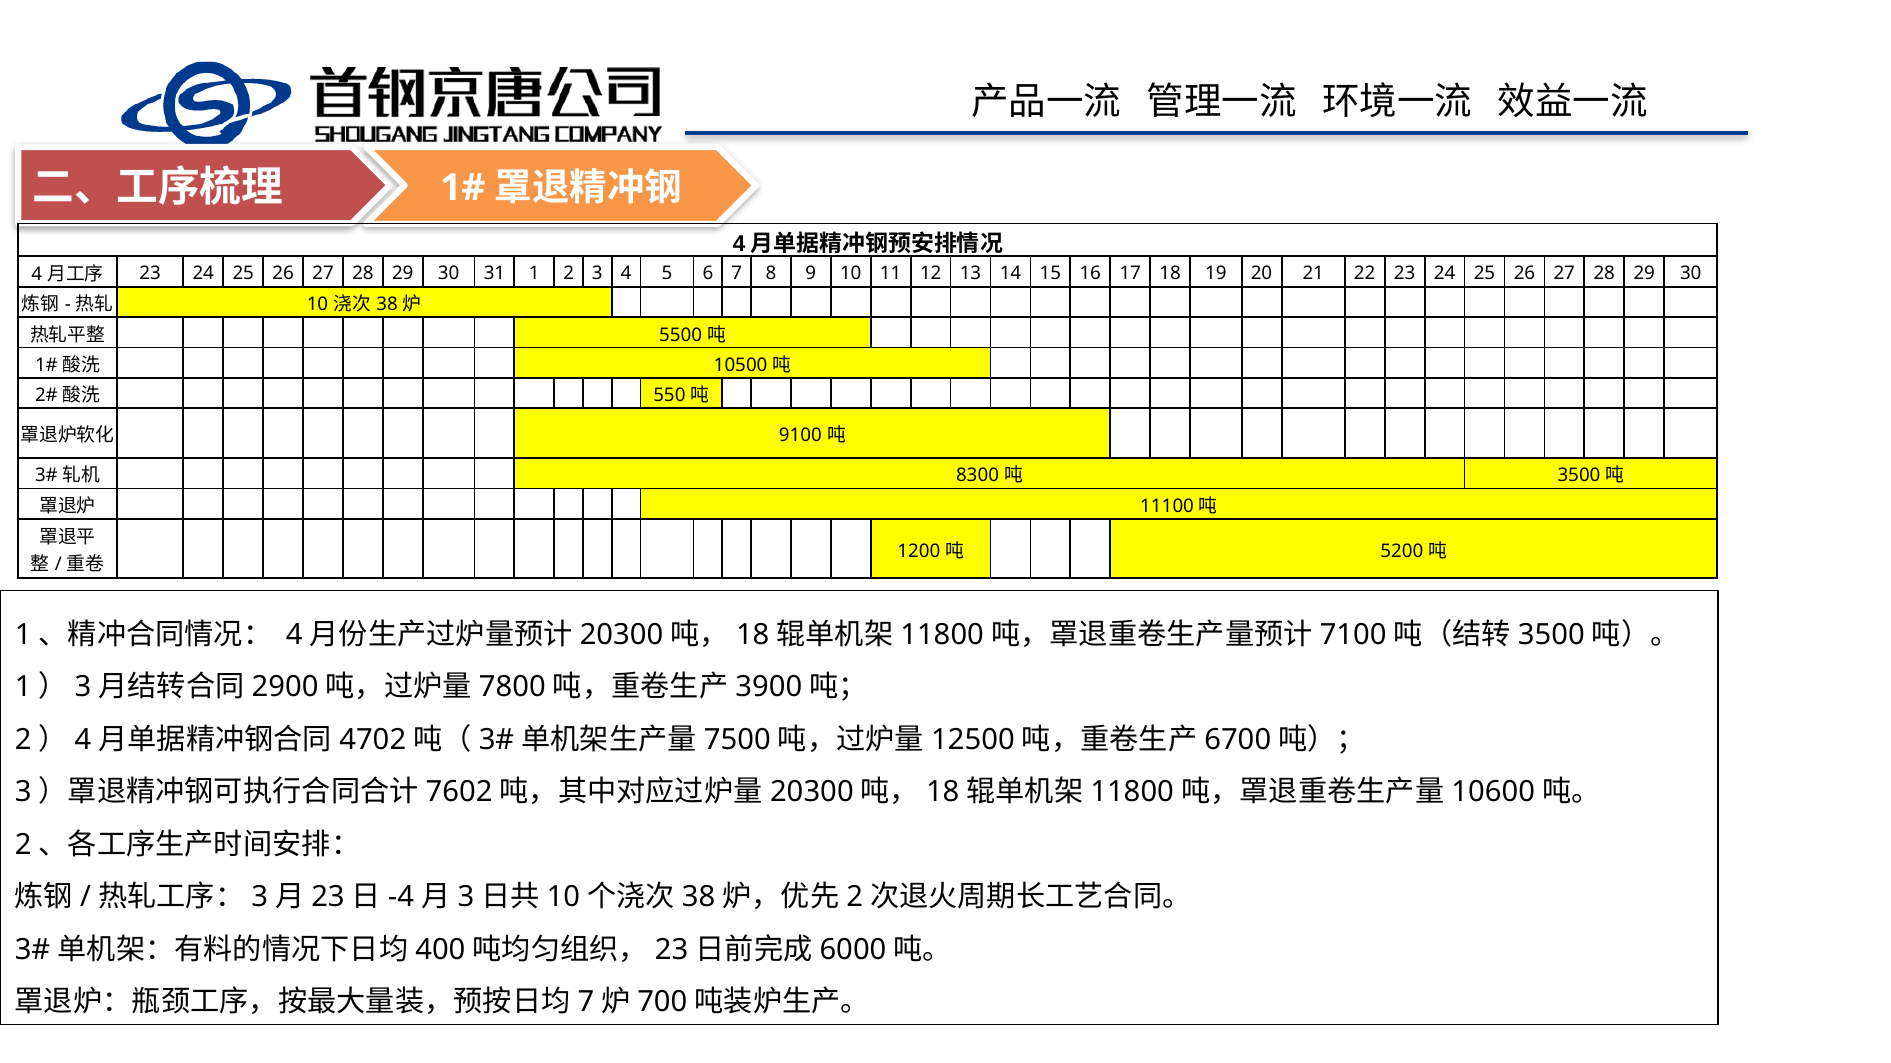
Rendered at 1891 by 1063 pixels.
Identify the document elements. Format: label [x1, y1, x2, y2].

table_cell [1031, 520, 1069, 577]
table_cell [184, 520, 222, 577]
table_cell [1346, 348, 1384, 377]
table_cell [118, 409, 182, 457]
table_cell [118, 379, 182, 407]
table_cell [118, 489, 182, 518]
table_cell [384, 409, 422, 457]
table_cell [1111, 348, 1149, 377]
table_cell [1071, 318, 1109, 347]
table_cell [1465, 409, 1504, 457]
text_box [366, 146, 756, 223]
table_cell [1071, 288, 1109, 316]
table_cell [224, 348, 262, 377]
table_cell [264, 257, 302, 286]
table_cell [613, 379, 640, 407]
table_cell [1625, 409, 1663, 457]
table_cell [224, 257, 262, 286]
table_cell [832, 257, 870, 286]
table_cell [1283, 409, 1344, 457]
table_cell [641, 379, 721, 407]
table_cell [1151, 379, 1189, 407]
table_cell [1283, 348, 1344, 377]
table_cell [224, 459, 262, 488]
table_cell [1465, 318, 1504, 347]
table_cell [344, 409, 382, 457]
table_cell [1071, 348, 1109, 377]
table_cell [224, 409, 262, 457]
table_cell [424, 459, 474, 488]
table_cell [1111, 288, 1149, 316]
table_cell [641, 257, 693, 286]
table_cell [384, 489, 422, 518]
table_cell [792, 379, 830, 407]
table_cell [1031, 288, 1069, 316]
table_cell [1505, 257, 1544, 286]
table_cell [1426, 348, 1464, 377]
table_cell [264, 379, 302, 407]
table_cell [19, 520, 116, 577]
table_cell [912, 318, 950, 347]
table_cell [304, 257, 342, 286]
table_cell [304, 318, 342, 347]
table_cell [1505, 288, 1544, 316]
table_cell [1031, 348, 1069, 377]
table_cell [515, 257, 553, 286]
table_cell [1426, 288, 1464, 316]
table_cell [264, 489, 302, 518]
table_cell [1191, 348, 1241, 377]
table_cell [19, 489, 116, 518]
table_cell [1386, 348, 1424, 377]
table_cell [1111, 379, 1149, 407]
table_cell [1071, 257, 1109, 286]
table_cell [1283, 379, 1344, 407]
table_cell [1243, 257, 1281, 286]
table_cell [1426, 409, 1464, 457]
table_cell [344, 459, 382, 488]
table_cell [118, 348, 182, 377]
table_cell [1071, 379, 1109, 407]
table_cell [1625, 348, 1663, 377]
table_cell [1465, 348, 1504, 377]
table_cell [832, 520, 870, 577]
table_cell [1505, 379, 1544, 407]
text_box [0, 590, 1719, 1025]
table_cell [752, 520, 790, 577]
table_cell [555, 489, 582, 518]
table_cell [872, 318, 910, 347]
table_cell [872, 520, 990, 577]
table_cell [19, 288, 116, 316]
table_cell [1585, 379, 1623, 407]
table_cell [792, 520, 830, 577]
table_cell [1585, 409, 1623, 457]
table_cell [515, 459, 1464, 488]
table_cell [1031, 257, 1069, 286]
table_cell [1665, 318, 1716, 347]
table_cell [1243, 288, 1281, 316]
table_cell [1665, 409, 1716, 457]
table_cell [1505, 409, 1544, 457]
table_cell [1545, 348, 1583, 377]
table_cell [1031, 379, 1069, 407]
table_cell [224, 489, 262, 518]
table_cell [19, 379, 116, 407]
table_cell [475, 318, 513, 347]
table_cell [1665, 288, 1716, 316]
table_cell [694, 257, 721, 286]
table_cell [1505, 318, 1544, 347]
table_cell [1585, 318, 1623, 347]
table_cell [424, 348, 474, 377]
table_cell [184, 318, 222, 347]
table_cell [1545, 409, 1583, 457]
table_cell [1426, 318, 1464, 347]
table_cell [304, 489, 342, 518]
table_cell [424, 520, 474, 577]
picture [118, 41, 694, 167]
table_cell [912, 288, 950, 316]
table_cell [1346, 318, 1384, 347]
table_cell [1151, 348, 1189, 377]
table_cell [264, 318, 302, 347]
table_cell [1386, 409, 1424, 457]
table_cell [872, 257, 910, 286]
table_cell [1545, 257, 1583, 286]
table_cell [872, 288, 910, 316]
table_cell [1585, 257, 1623, 286]
table_cell [584, 257, 611, 286]
table_cell [723, 257, 750, 286]
table_cell [991, 379, 1030, 407]
table_cell [118, 318, 182, 347]
table_cell [475, 379, 513, 407]
table_cell [832, 379, 870, 407]
text_box [15, 143, 394, 226]
table_cell [613, 288, 640, 316]
table_cell [184, 409, 222, 457]
table_cell [1426, 379, 1464, 407]
table_cell [384, 318, 422, 347]
table_cell [1071, 520, 1109, 577]
table_cell [475, 409, 513, 457]
table_cell [641, 489, 1716, 518]
table_cell [1465, 257, 1504, 286]
table_cell [1243, 379, 1281, 407]
table_cell [384, 348, 422, 377]
table_cell [1465, 288, 1504, 316]
table_cell [641, 520, 693, 577]
table_cell [1283, 288, 1344, 316]
table_cell [118, 520, 182, 577]
table_cell [832, 288, 870, 316]
table_cell [1386, 257, 1424, 286]
table_cell [951, 257, 990, 286]
table_cell [723, 379, 750, 407]
table_cell [991, 520, 1030, 577]
table_cell [19, 318, 116, 347]
table_cell [912, 257, 950, 286]
table_cell [1191, 379, 1241, 407]
table_cell [792, 288, 830, 316]
table_cell [384, 459, 422, 488]
table_cell [1191, 257, 1241, 286]
table_cell [1465, 459, 1716, 488]
table_cell [1243, 409, 1281, 457]
table_cell [1151, 409, 1189, 457]
table_cell [184, 348, 222, 377]
table_cell [991, 348, 1030, 377]
table_cell [951, 379, 990, 407]
table_cell [613, 257, 640, 286]
table_cell [515, 520, 553, 577]
table_cell [224, 520, 262, 577]
table_cell [224, 379, 262, 407]
table_cell [912, 379, 950, 407]
table_cell [1625, 257, 1663, 286]
table_cell [694, 520, 721, 577]
table_cell [1031, 318, 1069, 347]
table_cell [951, 288, 990, 316]
table_cell [1625, 318, 1663, 347]
table_cell [1151, 257, 1189, 286]
table_cell [1111, 520, 1716, 577]
table_cell [1346, 409, 1384, 457]
table_cell [1465, 379, 1504, 407]
table_cell [752, 257, 790, 286]
table_cell [872, 379, 910, 407]
table_cell [224, 318, 262, 347]
table_cell [304, 409, 342, 457]
table_cell [304, 459, 342, 488]
table_cell [1346, 288, 1384, 316]
table_cell [384, 520, 422, 577]
table_cell [1191, 318, 1241, 347]
table_cell [1545, 318, 1583, 347]
table_cell [304, 348, 342, 377]
table_cell [1505, 348, 1544, 377]
table_cell [1111, 257, 1149, 286]
table_cell [723, 520, 750, 577]
table_cell [118, 288, 611, 316]
table_cell [344, 318, 382, 347]
table_cell [118, 257, 182, 286]
table_cell [264, 520, 302, 577]
table_cell [1346, 257, 1384, 286]
table_cell [344, 348, 382, 377]
table_cell [424, 489, 474, 518]
table_cell [613, 520, 640, 577]
table_cell [1426, 257, 1464, 286]
table_cell [515, 489, 553, 518]
table_cell [723, 288, 750, 316]
table_cell [1625, 288, 1663, 316]
table_cell [344, 379, 382, 407]
table_cell [1386, 318, 1424, 347]
table_cell [1151, 318, 1189, 347]
table_cell [184, 379, 222, 407]
table_cell [1151, 288, 1189, 316]
table_cell [555, 379, 582, 407]
table_cell [752, 288, 790, 316]
table_cell [384, 257, 422, 286]
table_cell [424, 379, 474, 407]
table_cell [475, 257, 513, 286]
table_cell [264, 409, 302, 457]
table_cell [1111, 318, 1149, 347]
table_cell [555, 257, 582, 286]
table_cell [424, 257, 474, 286]
table_cell [752, 379, 790, 407]
table_cell [184, 459, 222, 488]
table_cell [1545, 379, 1583, 407]
table_cell [792, 257, 830, 286]
table_cell [515, 318, 870, 347]
table_cell [1243, 318, 1281, 347]
table_cell [264, 348, 302, 377]
table_cell [584, 489, 611, 518]
table_cell [1191, 409, 1241, 457]
table_cell [264, 459, 302, 488]
table_cell [1665, 379, 1716, 407]
table_cell [584, 520, 611, 577]
table_cell [1386, 288, 1424, 316]
table_cell [515, 379, 553, 407]
table_cell [991, 288, 1030, 316]
table_cell [304, 520, 342, 577]
table_cell [475, 520, 513, 577]
table_cell [1665, 348, 1716, 377]
table_cell [475, 348, 513, 377]
table_cell [424, 409, 474, 457]
table_cell [1386, 379, 1424, 407]
table_cell [384, 379, 422, 407]
table_cell [1243, 348, 1281, 377]
table_cell [1111, 409, 1149, 457]
table_cell [19, 409, 116, 457]
table_cell [344, 489, 382, 518]
table_cell [304, 379, 342, 407]
table_cell [694, 288, 721, 316]
table_cell [475, 459, 513, 488]
table_cell [118, 459, 182, 488]
table_cell [1585, 348, 1623, 377]
table_cell [19, 348, 116, 377]
table_cell [1665, 257, 1716, 286]
table_cell [424, 318, 474, 347]
table_cell [344, 257, 382, 286]
table_cell [584, 379, 611, 407]
table_cell [515, 409, 1109, 457]
table_cell [1191, 288, 1241, 316]
table_cell [1545, 288, 1583, 316]
table_cell [613, 489, 640, 518]
table_cell [475, 489, 513, 518]
table_cell [19, 459, 116, 488]
table_cell [19, 257, 116, 286]
table_cell [515, 348, 990, 377]
table_cell [184, 257, 222, 286]
table_cell [1585, 288, 1623, 316]
table_cell [1283, 257, 1344, 286]
table_cell [555, 520, 582, 577]
table_header [19, 224, 1716, 255]
table_cell [1625, 379, 1663, 407]
table_cell [184, 489, 222, 518]
table_cell [991, 257, 1030, 286]
table_cell [991, 318, 1030, 347]
table_cell [1346, 379, 1384, 407]
table_cell [951, 318, 990, 347]
table_cell [344, 520, 382, 577]
table_cell [1283, 318, 1344, 347]
table_cell [641, 288, 693, 316]
